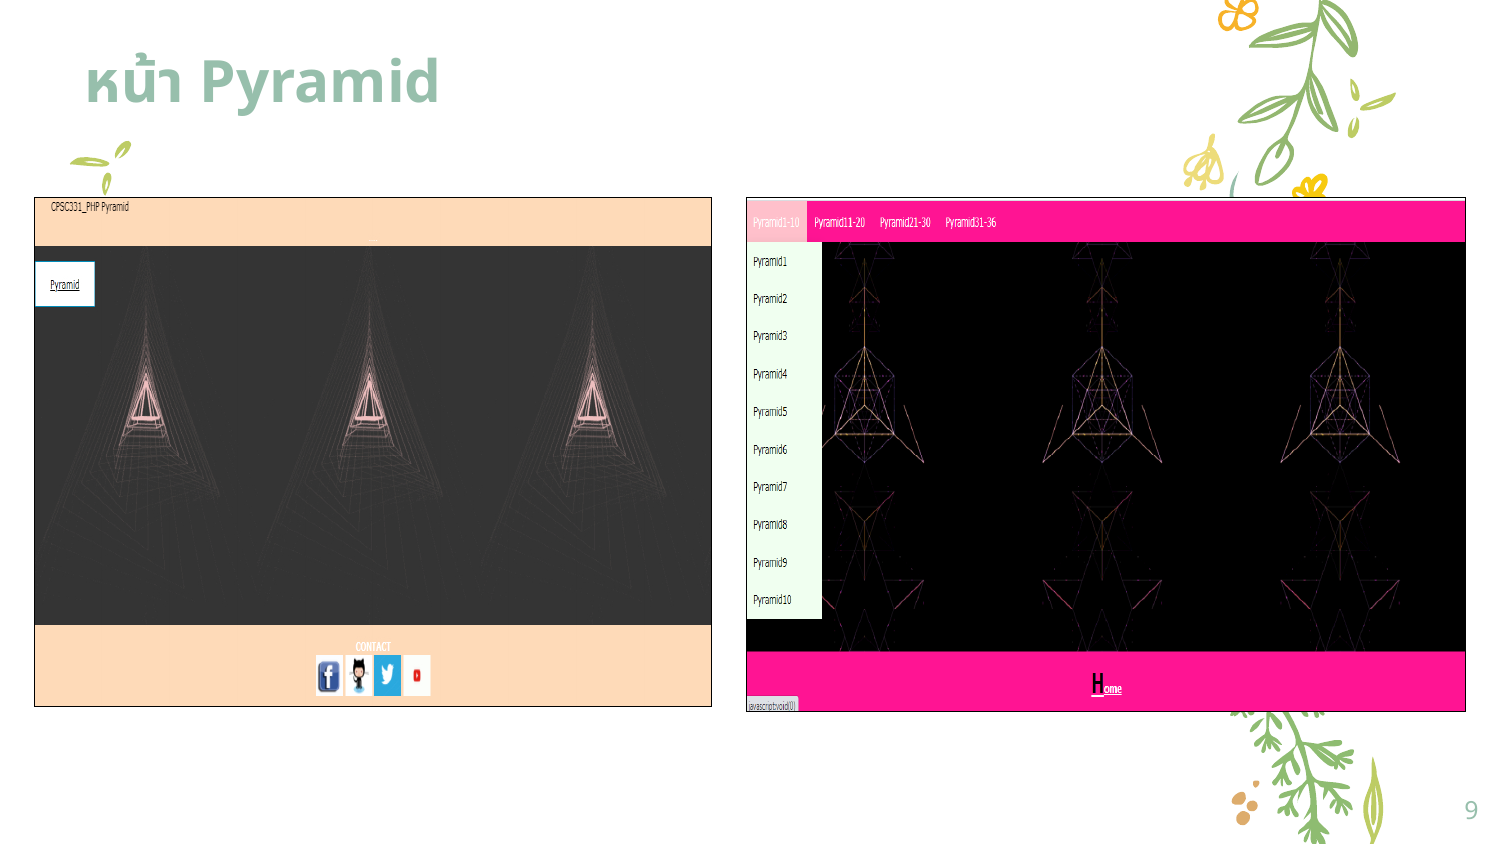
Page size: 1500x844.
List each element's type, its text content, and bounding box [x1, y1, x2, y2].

picture [745, 196, 1466, 712]
title หน้า Pyramid [70, 49, 1056, 130]
picture [34, 196, 713, 707]
slide_number 9 [1403, 779, 1494, 844]
